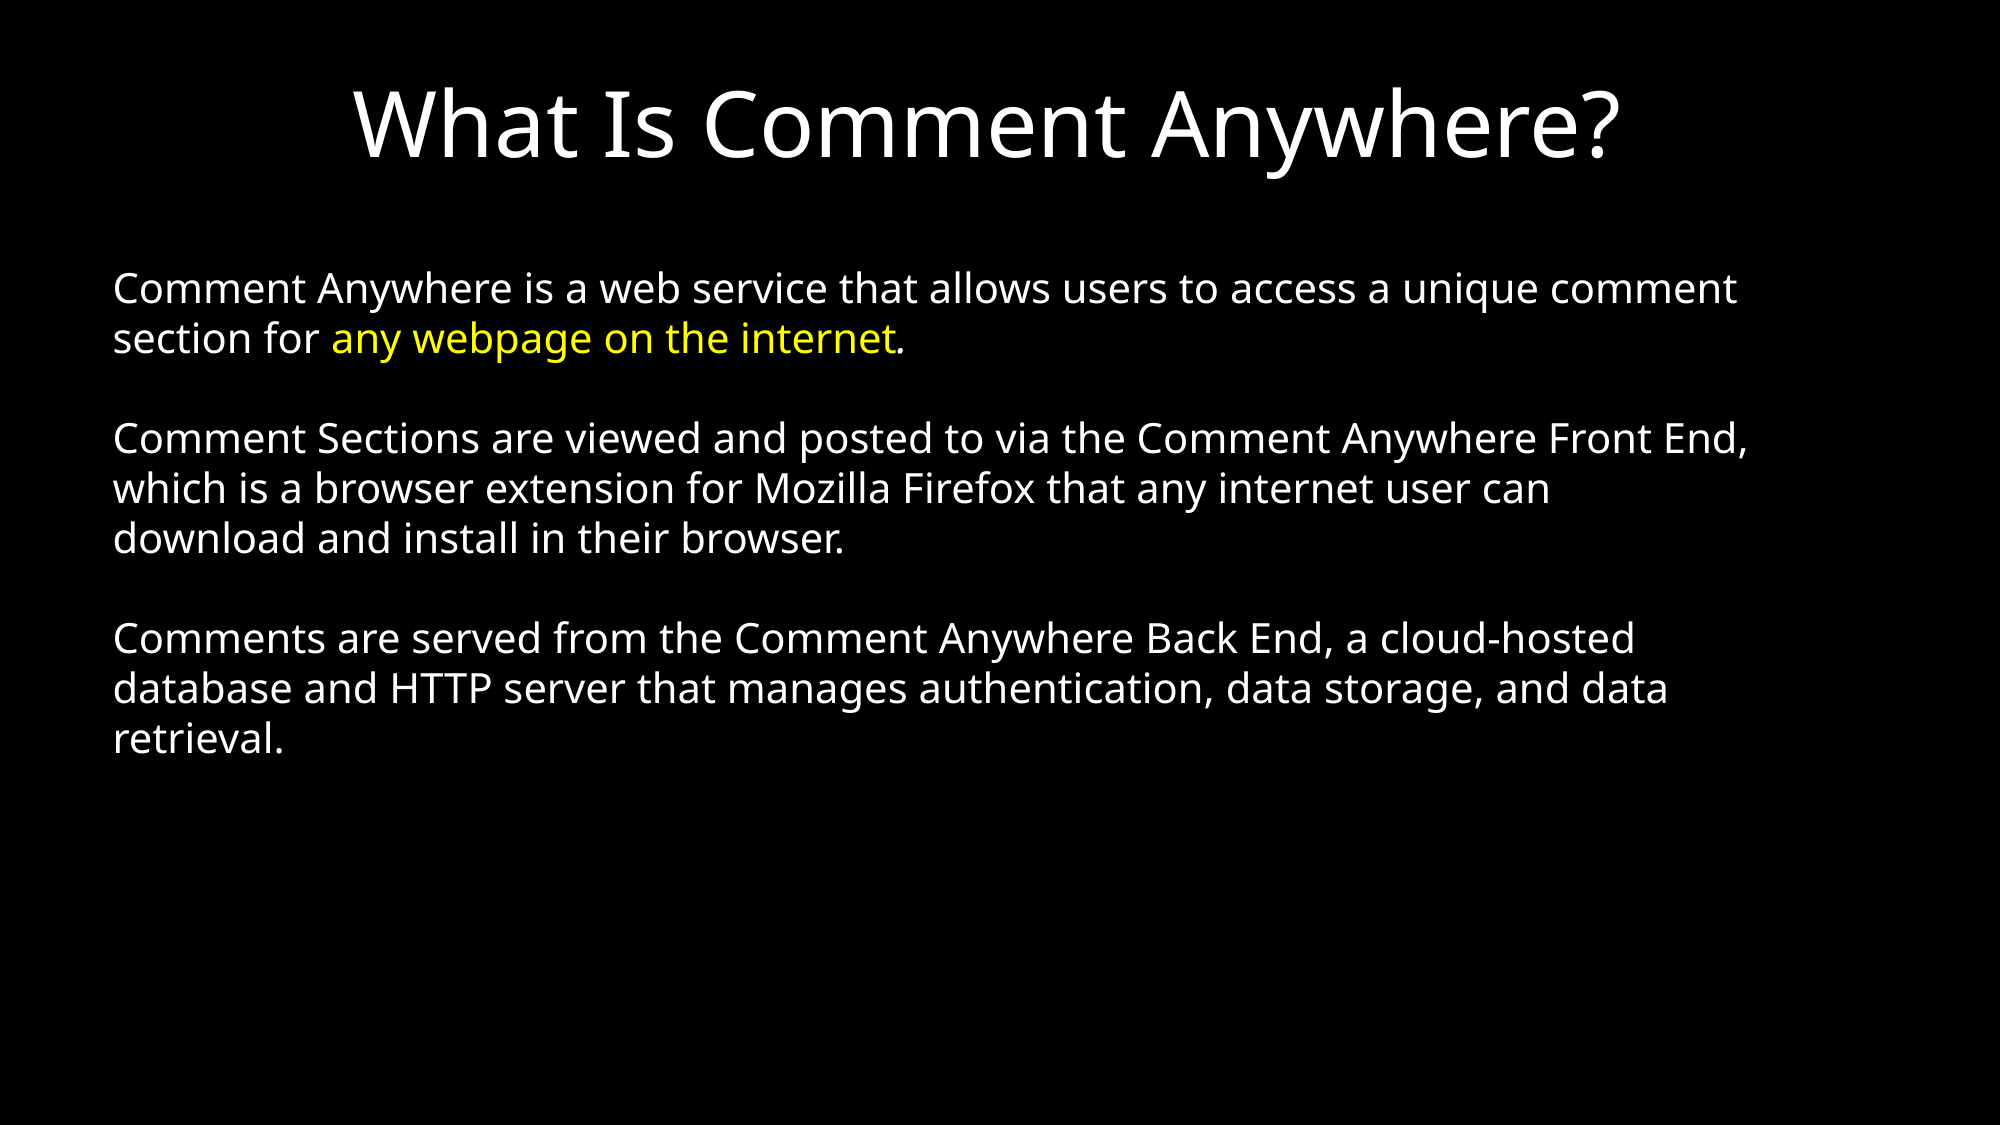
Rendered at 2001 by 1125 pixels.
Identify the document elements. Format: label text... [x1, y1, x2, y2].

text_box What Is Comment Anywhere? [97, 58, 1878, 184]
text_box Comment Anywhere is a web service that allows users to access a unique comment section for any webpage on the internet. Comment Sections are viewed and posted to via the Comment Anywhere Front End, which is a browser extension for Mozilla Firefox that any internet user can download and install in their browser. Comments are served from the Comment Anywhere Back End, a cloud-hosted database and HTTP server that manages authentication, data storage, and data retrieval. [97, 254, 1769, 770]
